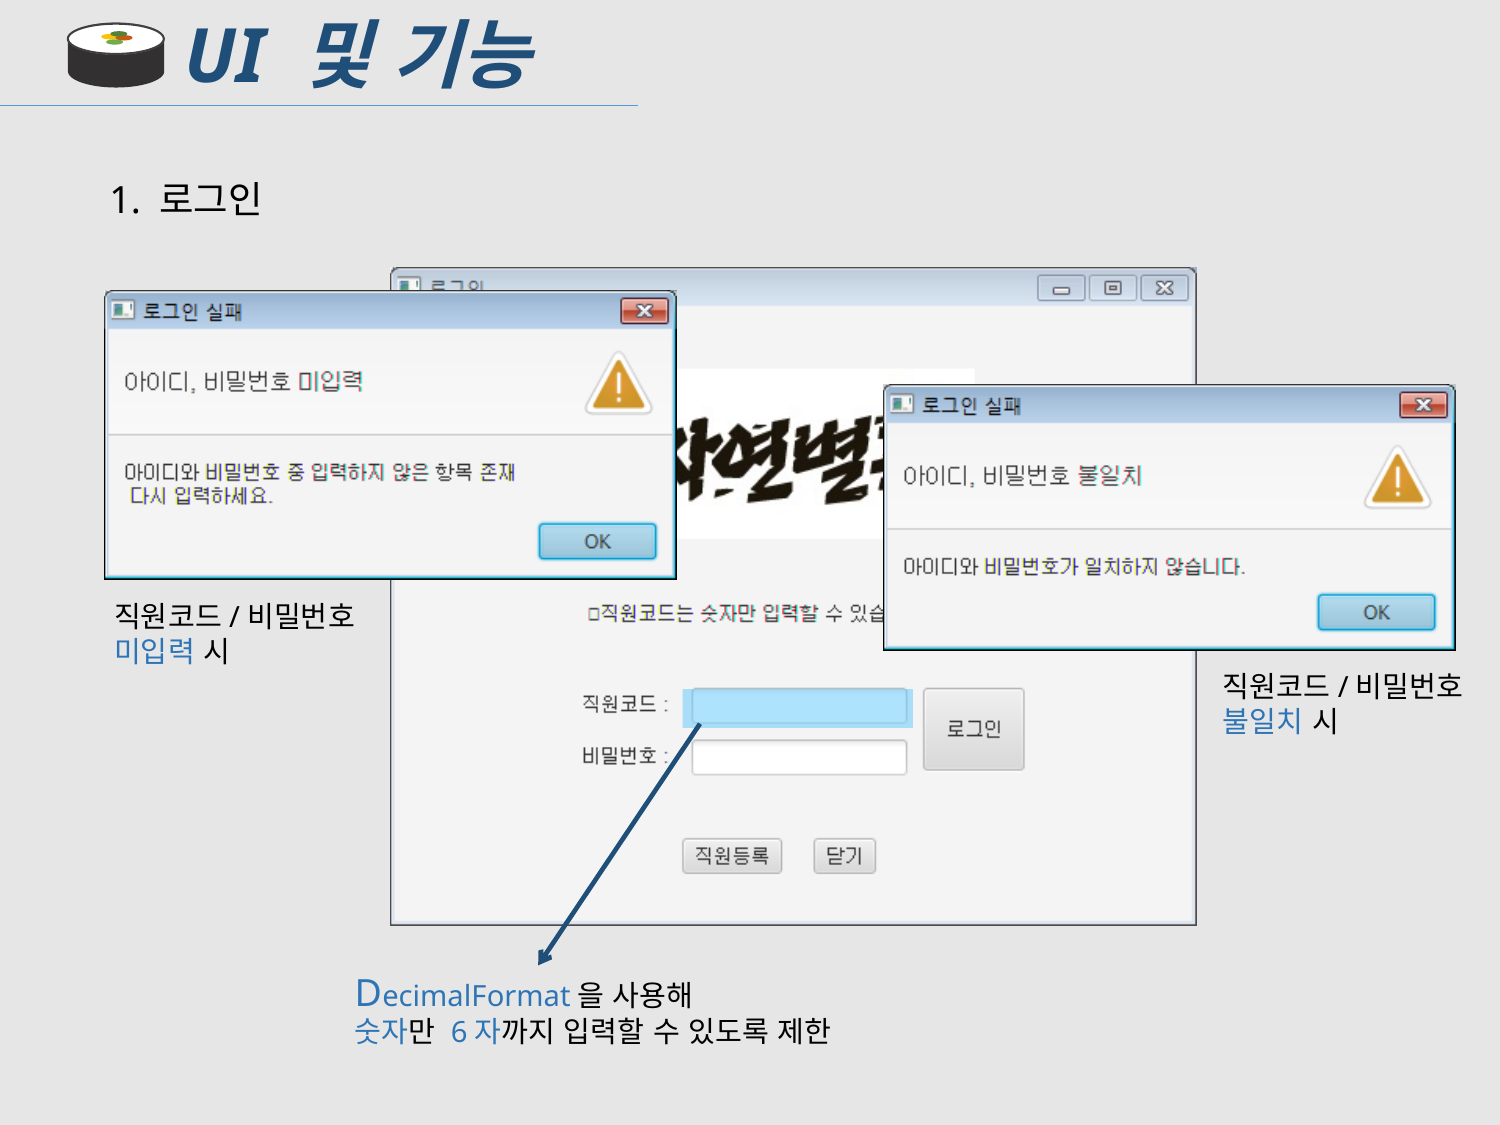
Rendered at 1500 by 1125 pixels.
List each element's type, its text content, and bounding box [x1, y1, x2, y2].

text_box DecimalFormat을 사용해 숫자만 6자까지 입력할 수 있도록 제한 [339, 961, 847, 1056]
picture [104, 267, 1456, 926]
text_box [538, 723, 700, 966]
text_box UI 및 기능 [169, 0, 907, 105]
text_box 직원코드/비밀번호 불일치 시 [1208, 660, 1479, 746]
text_box 직원코드/비밀번호 미입력 시 [99, 590, 370, 676]
text_box 1. 로그인 [94, 168, 278, 229]
